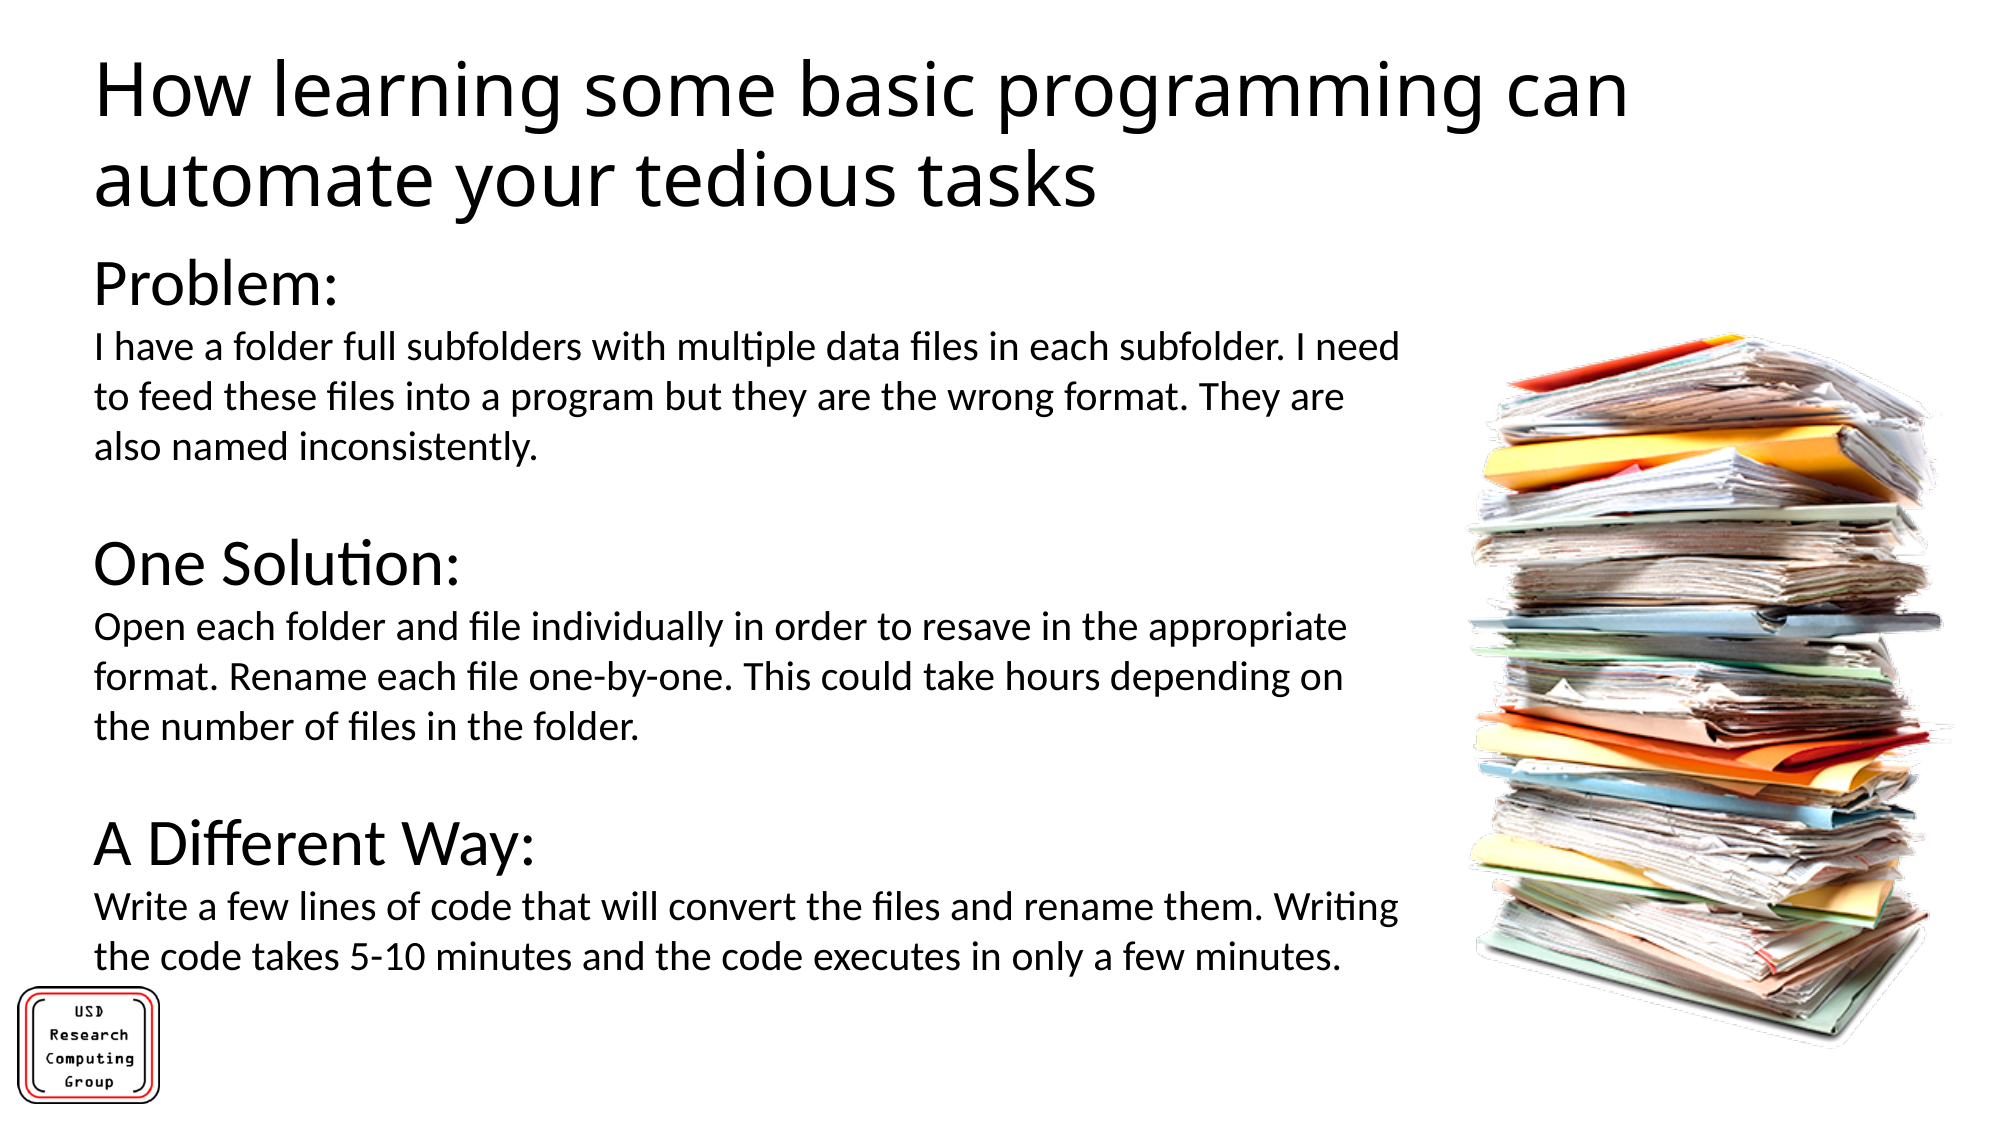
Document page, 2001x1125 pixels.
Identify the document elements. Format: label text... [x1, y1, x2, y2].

picture [17, 986, 160, 1104]
picture [1441, 286, 1964, 1069]
text_box Problem: I have a folder full subfolders with multiple data files in each subfolder. I need to feed these files into a program but they are the wrong format. They are also named inconsistently. One Solution: Open each folder and file individually in order to resave in the appropriate format. Rename each file one-by-one. This could take hours depending on the number of files in the folder. A Different Way: Write a few lines of code that will convert the files and rename them. Writing the code takes 5-10 minutes and the code executes in only a few minutes. [79, 231, 1423, 987]
text_box How learning some basic programming can automate your tedious tasks [79, 34, 1800, 230]
